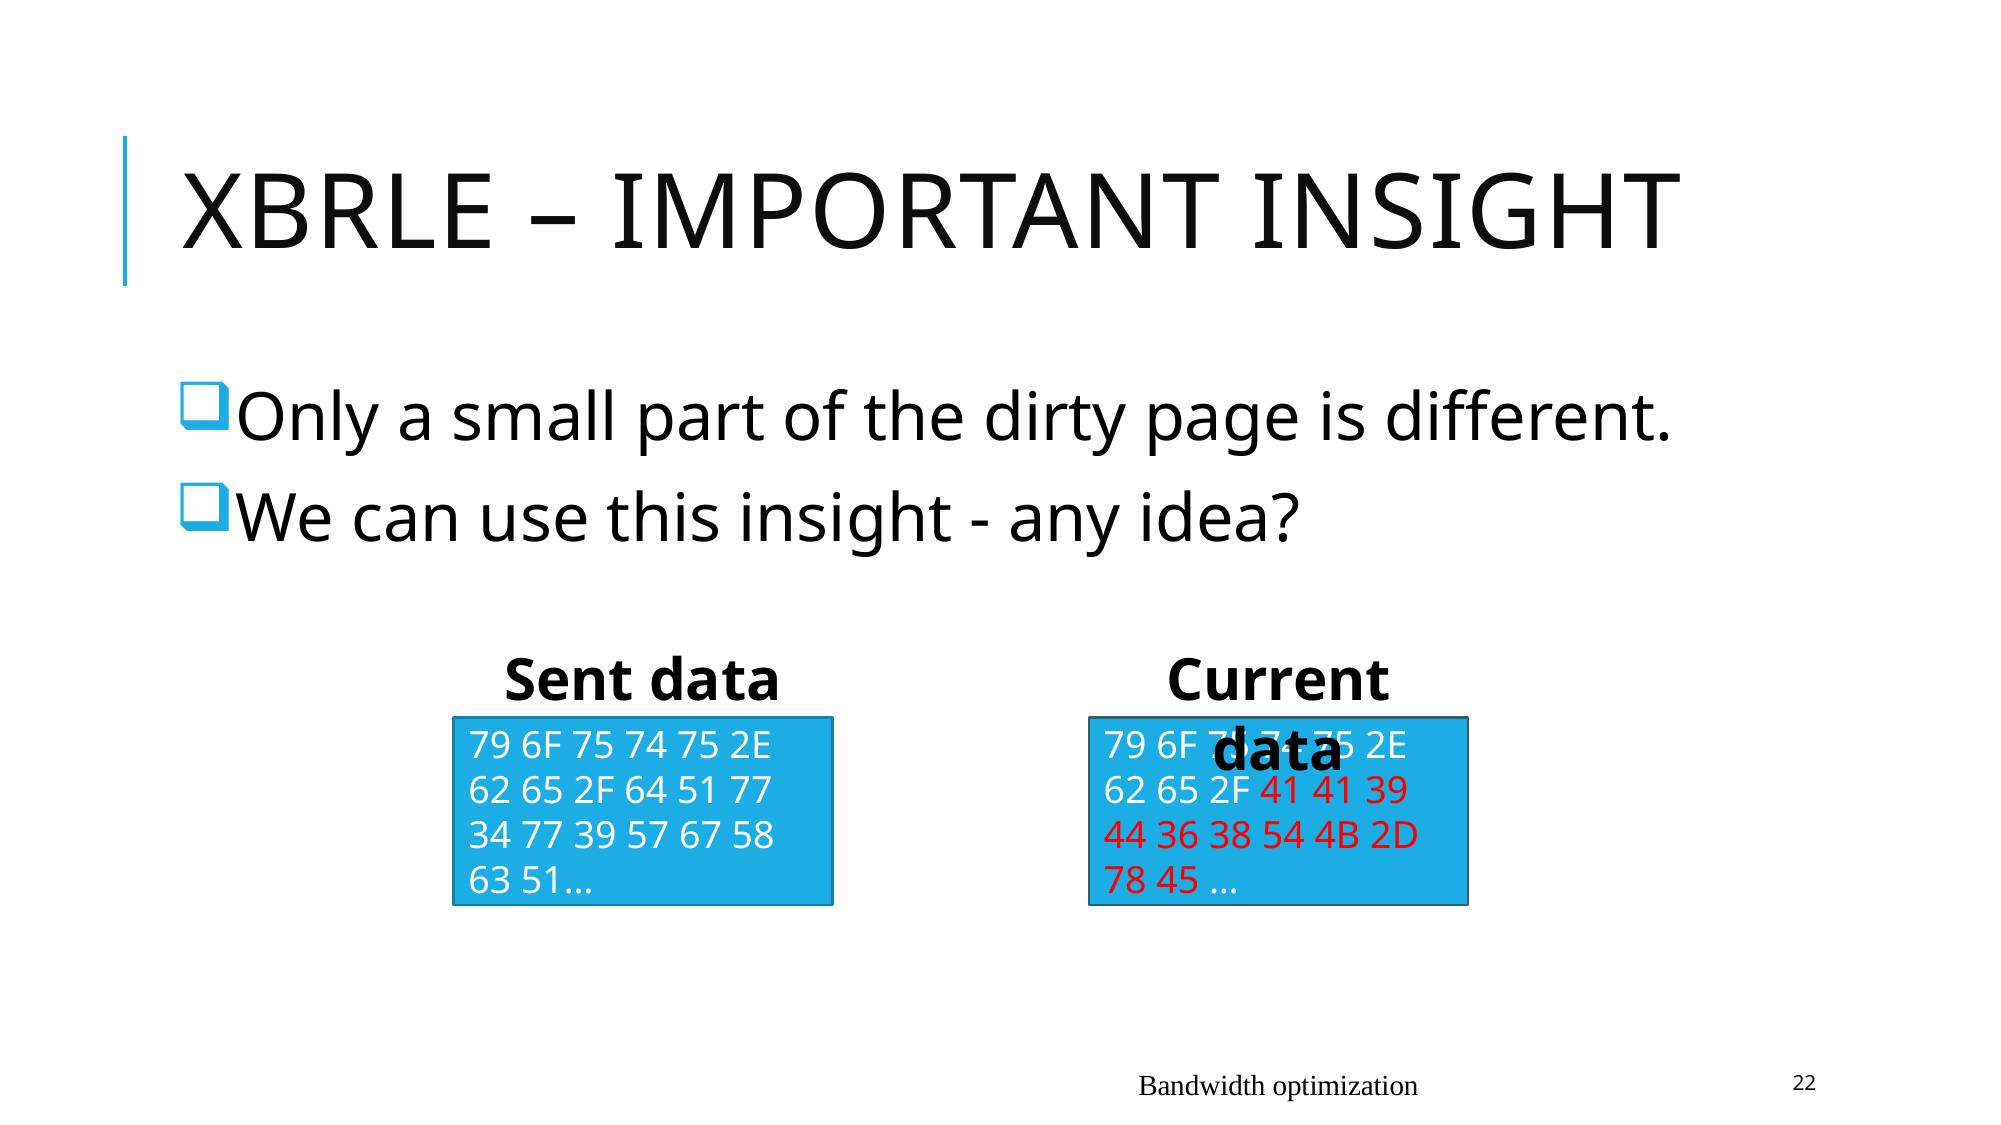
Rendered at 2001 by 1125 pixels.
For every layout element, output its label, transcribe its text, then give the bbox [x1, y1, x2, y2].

footer Bandwidth optimization [794, 1061, 1763, 1107]
slide_number 22 [1777, 1061, 1938, 1107]
text_box 79 6F 75 74 75 2E 62 65 2F 64 51 77 34 77 39 57 67 58 63 51… [452, 716, 834, 906]
title XBRLE – Important insight [168, 96, 1763, 342]
text_box 79 6F 75 74 75 2E 62 65 2F 41 41 39 44 36 38 54 4B 2D 78 45 … [1088, 716, 1469, 906]
text_box Sent data [453, 634, 833, 720]
text_box Current data [1088, 634, 1468, 790]
list Only a small part of the dirty page is different. We can use this insight - any idea? [168, 375, 1763, 1035]
